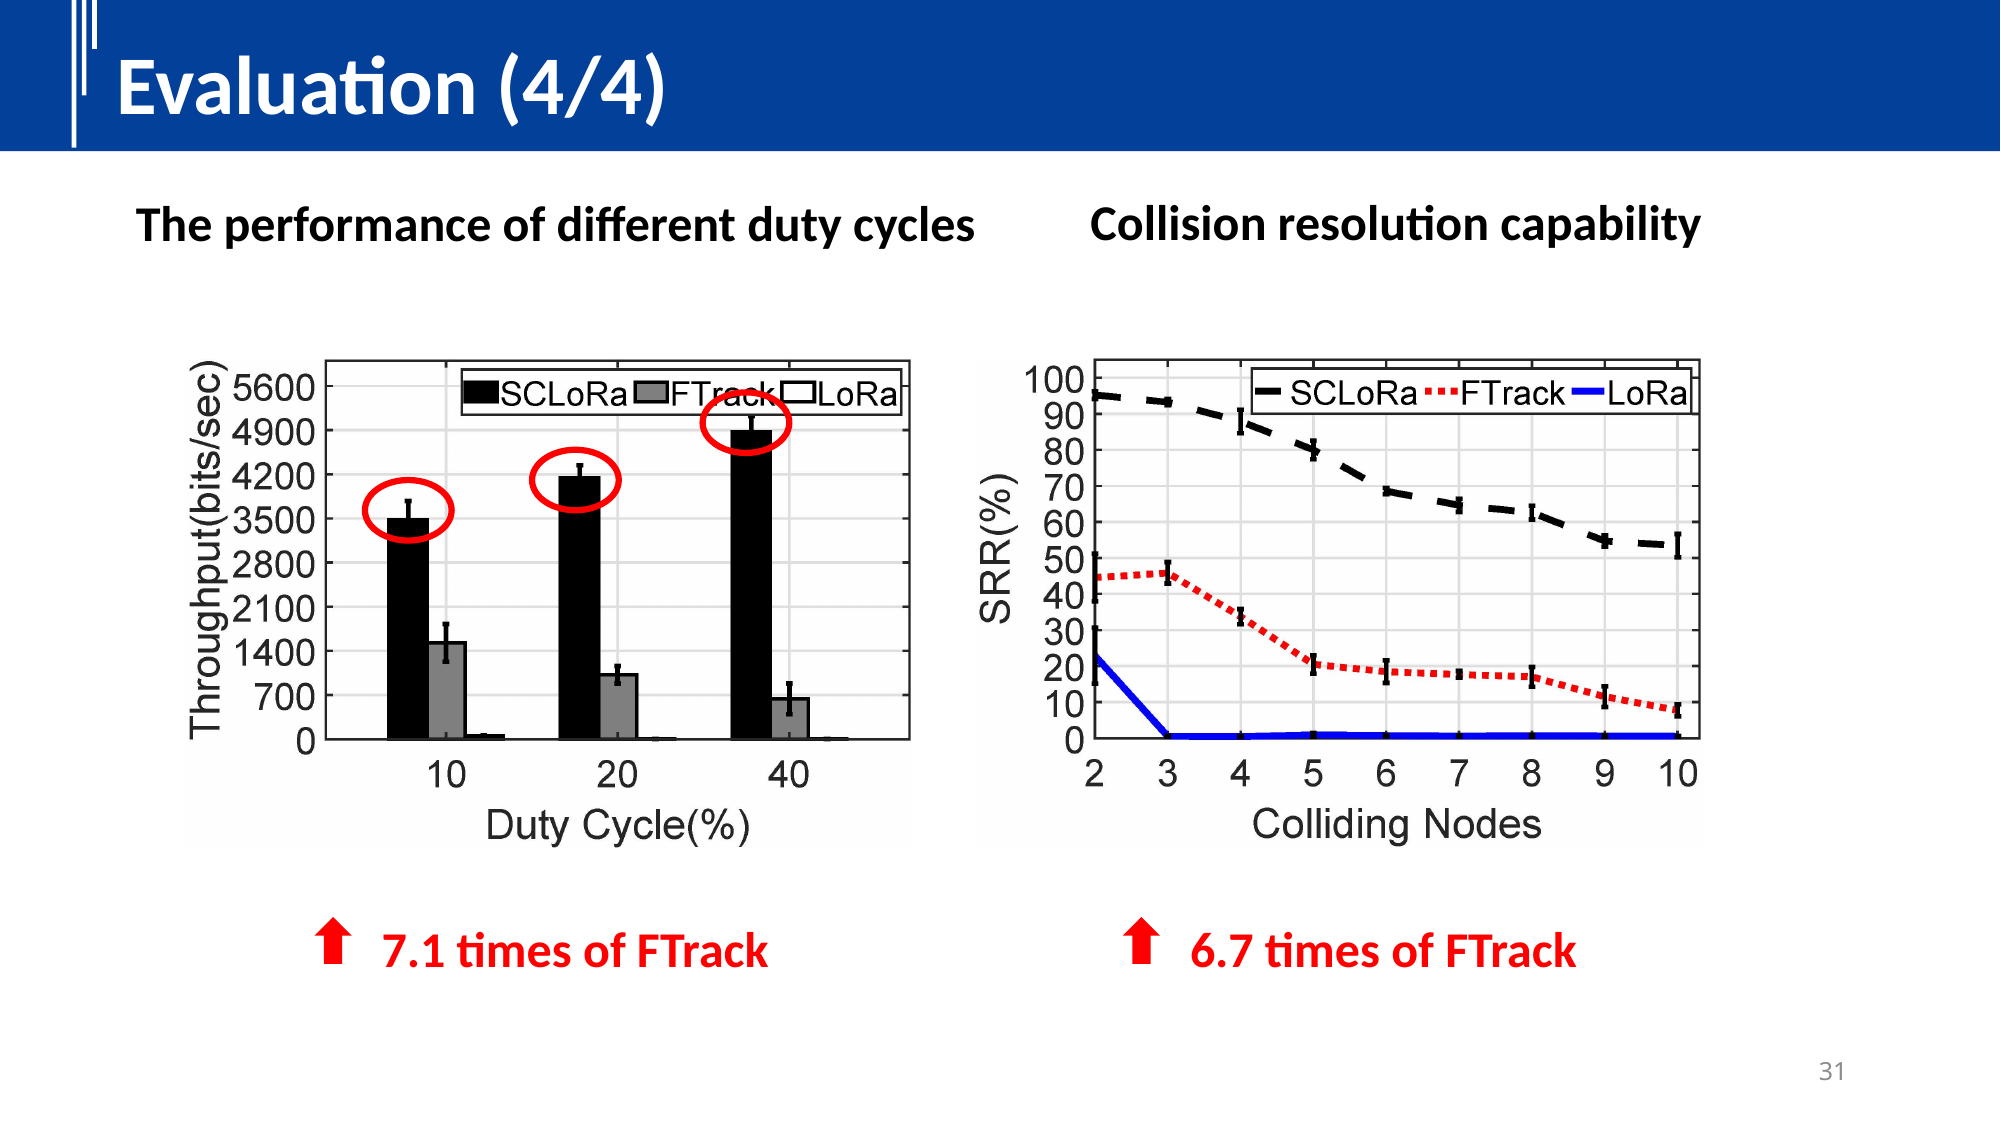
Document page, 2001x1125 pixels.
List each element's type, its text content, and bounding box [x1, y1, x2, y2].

text_box [314, 917, 352, 964]
text_box [0, 0, 2000, 152]
text_box The performance of different duty cycles [121, 183, 992, 259]
text_box 7.1 times of FTrack [366, 910, 784, 985]
picture [975, 358, 1702, 848]
slide_number 31 [1412, 1042, 1863, 1103]
text_box [1122, 917, 1161, 964]
text_box Collision resolution capability [1075, 183, 1718, 259]
picture [186, 359, 912, 848]
text_box Evaluation (4/4) [102, 23, 1927, 139]
text_box 6.7 times of FTrack [1175, 910, 1593, 985]
